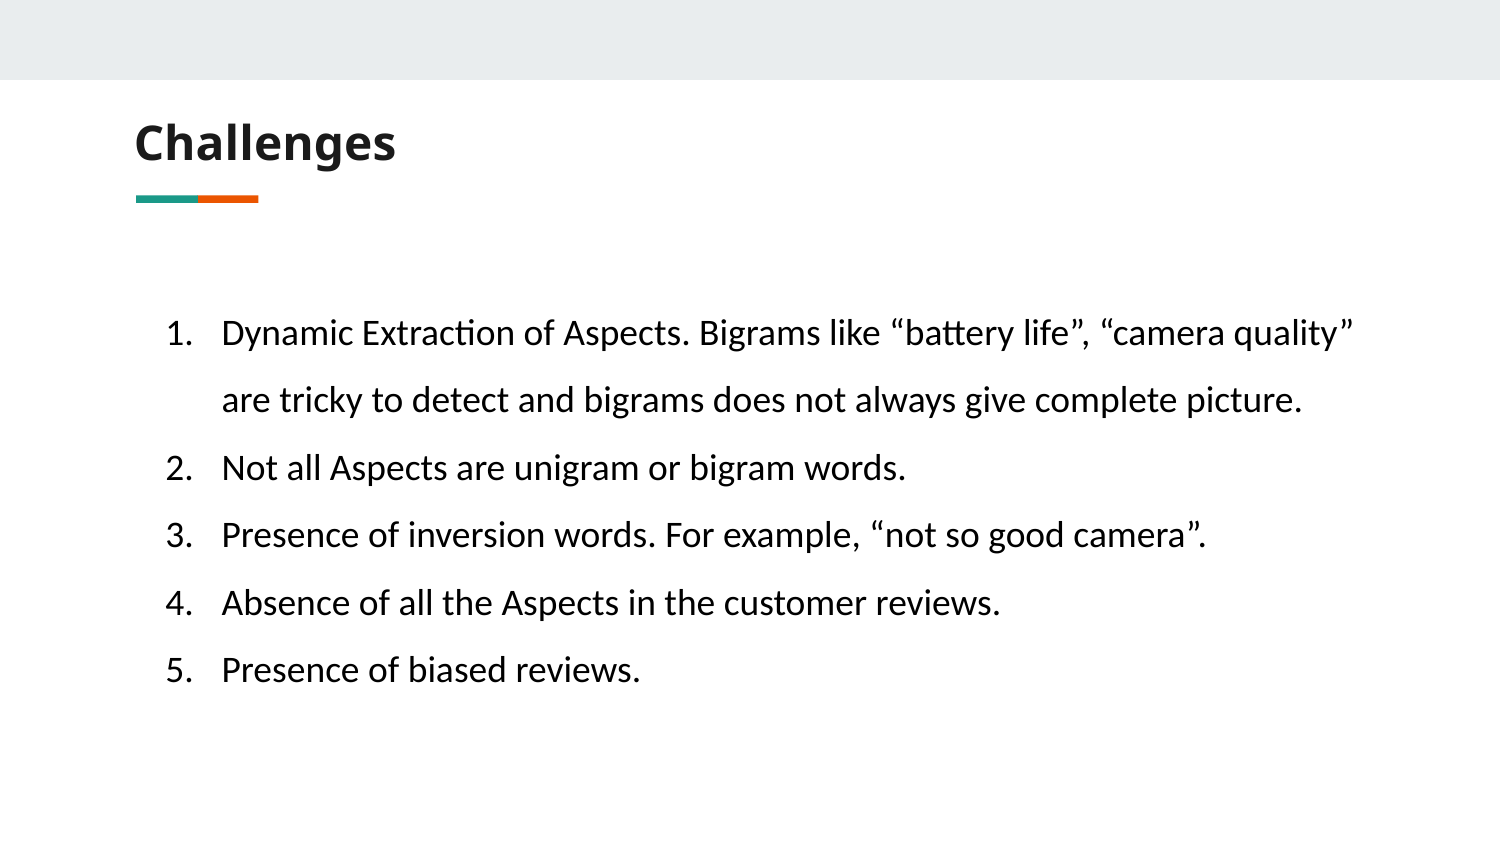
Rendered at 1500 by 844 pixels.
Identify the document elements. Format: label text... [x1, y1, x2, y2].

text_box Dynamic Extraction of Aspects. Bigrams like “battery life”, “camera quality” are tricky to detect and bigrams does not always give complete picture. Not all Aspects are unigram or bigram words. Presence of inversion words. For example, “not so good camera”. Absence of all the Aspects in the customer reviews. Presence of biased reviews. [131, 277, 1425, 698]
title Challenges [131, 109, 638, 254]
